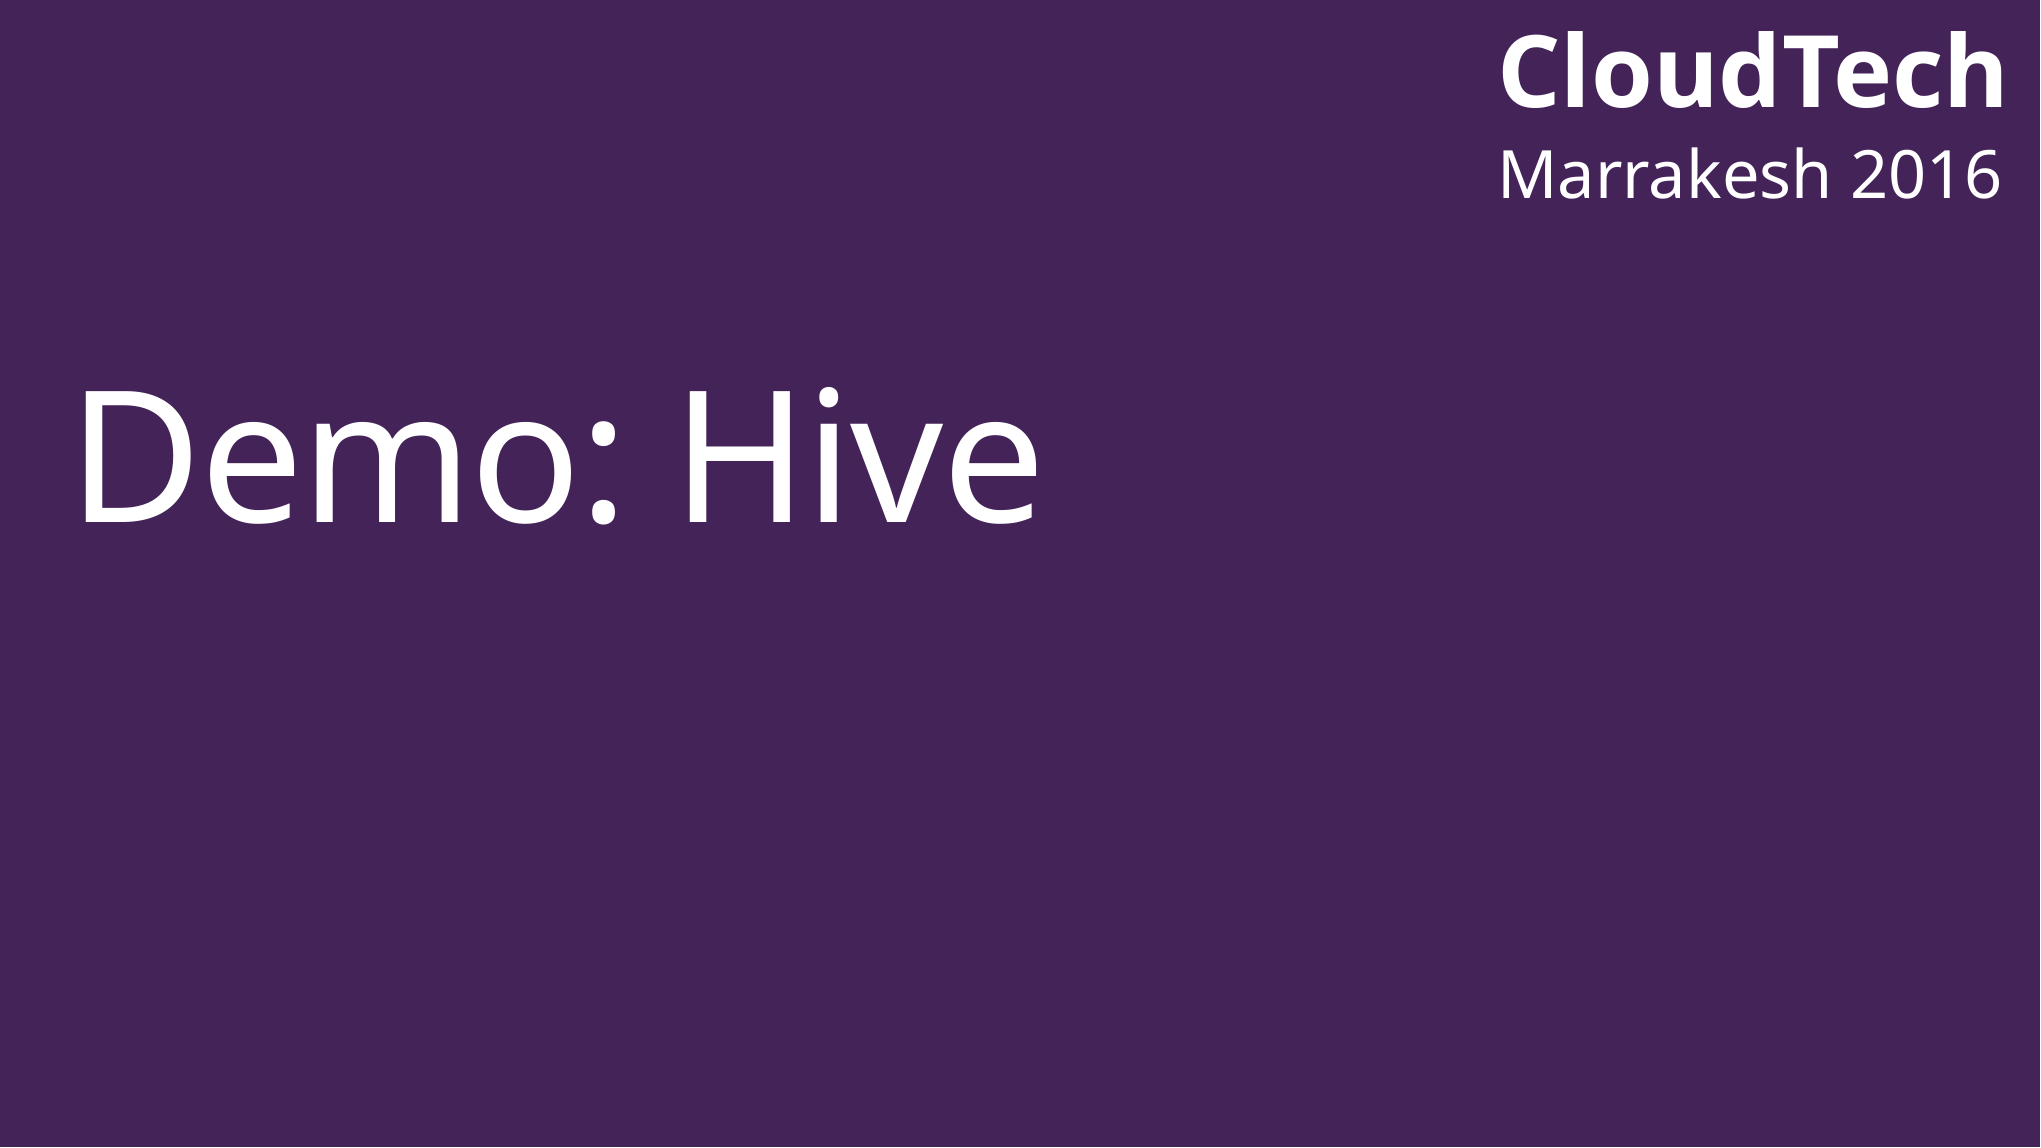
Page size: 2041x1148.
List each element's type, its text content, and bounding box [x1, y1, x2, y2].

title Demo: Hive [45, 348, 1996, 650]
